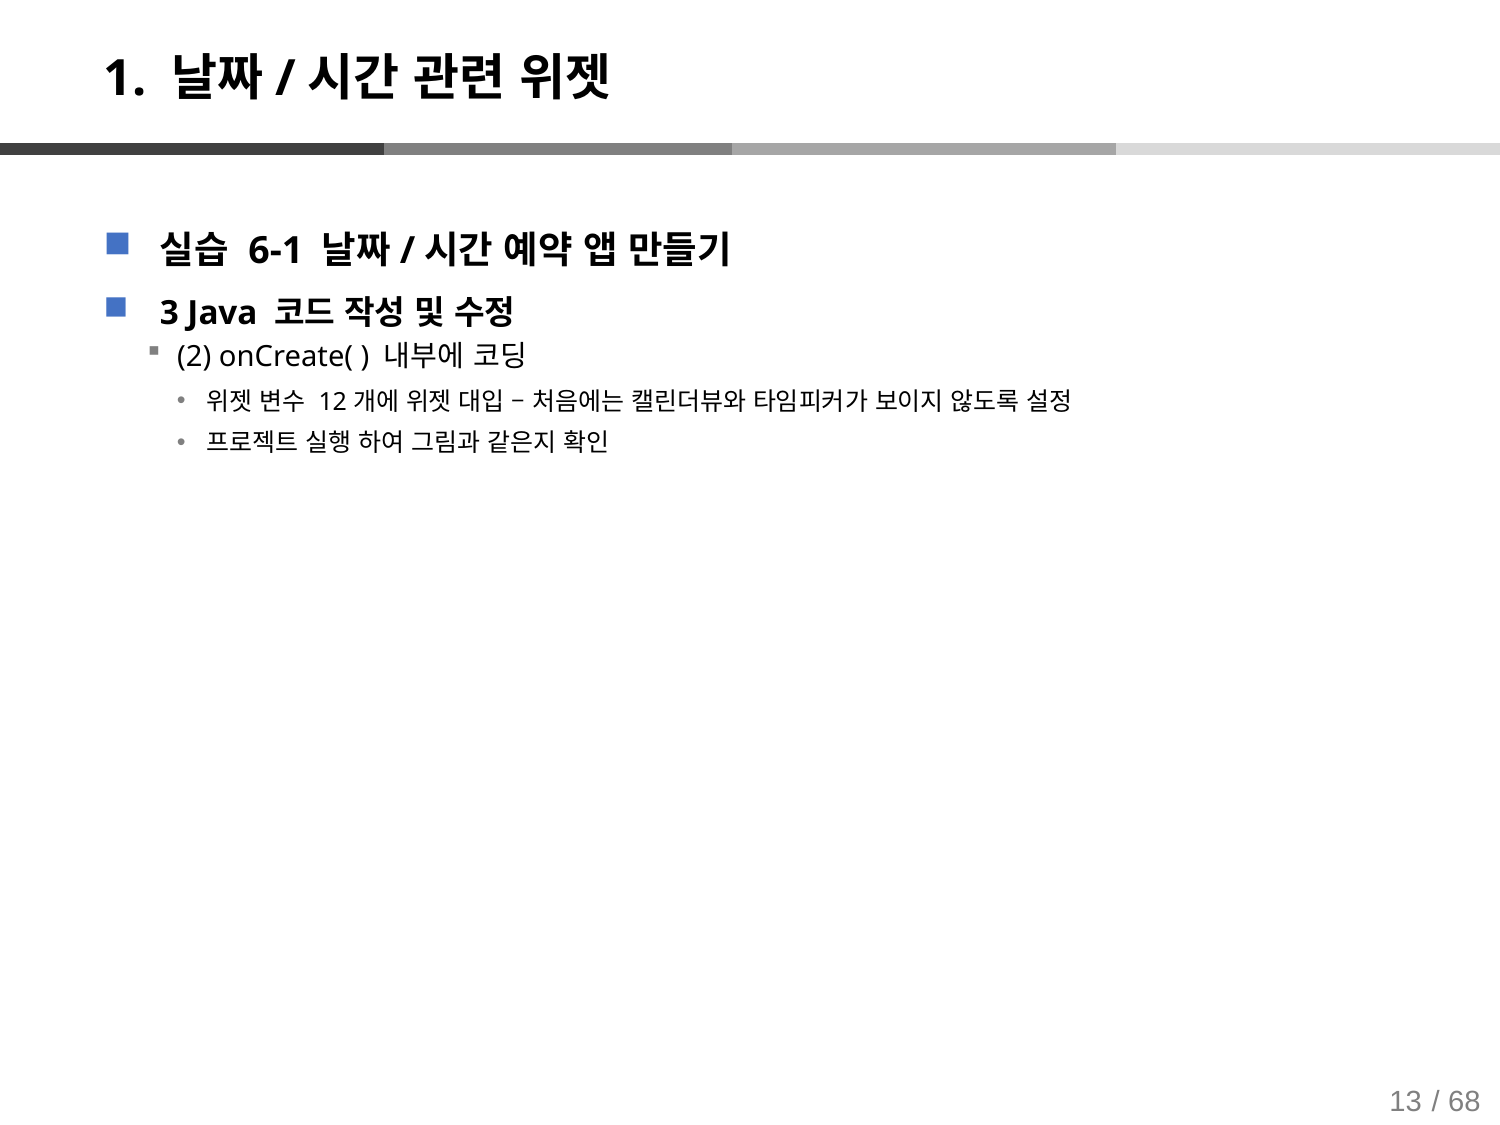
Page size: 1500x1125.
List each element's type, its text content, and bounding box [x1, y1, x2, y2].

list 실습 6-1 날짜/시간 예약 앱 만들기 3 Java 코드 작성 및 수정 (2) onCreate( ) 내부에 코딩 위젯 변수 12개에 위젯 대입 – 처음에는 캘린더뷰와 타임피커가 보이지 않도록 설정 프로젝트 실행 하여 그림과 같은지 확인 [88, 196, 1436, 1083]
title 1. 날짜/시간 관련 위젯 [88, 30, 1211, 121]
